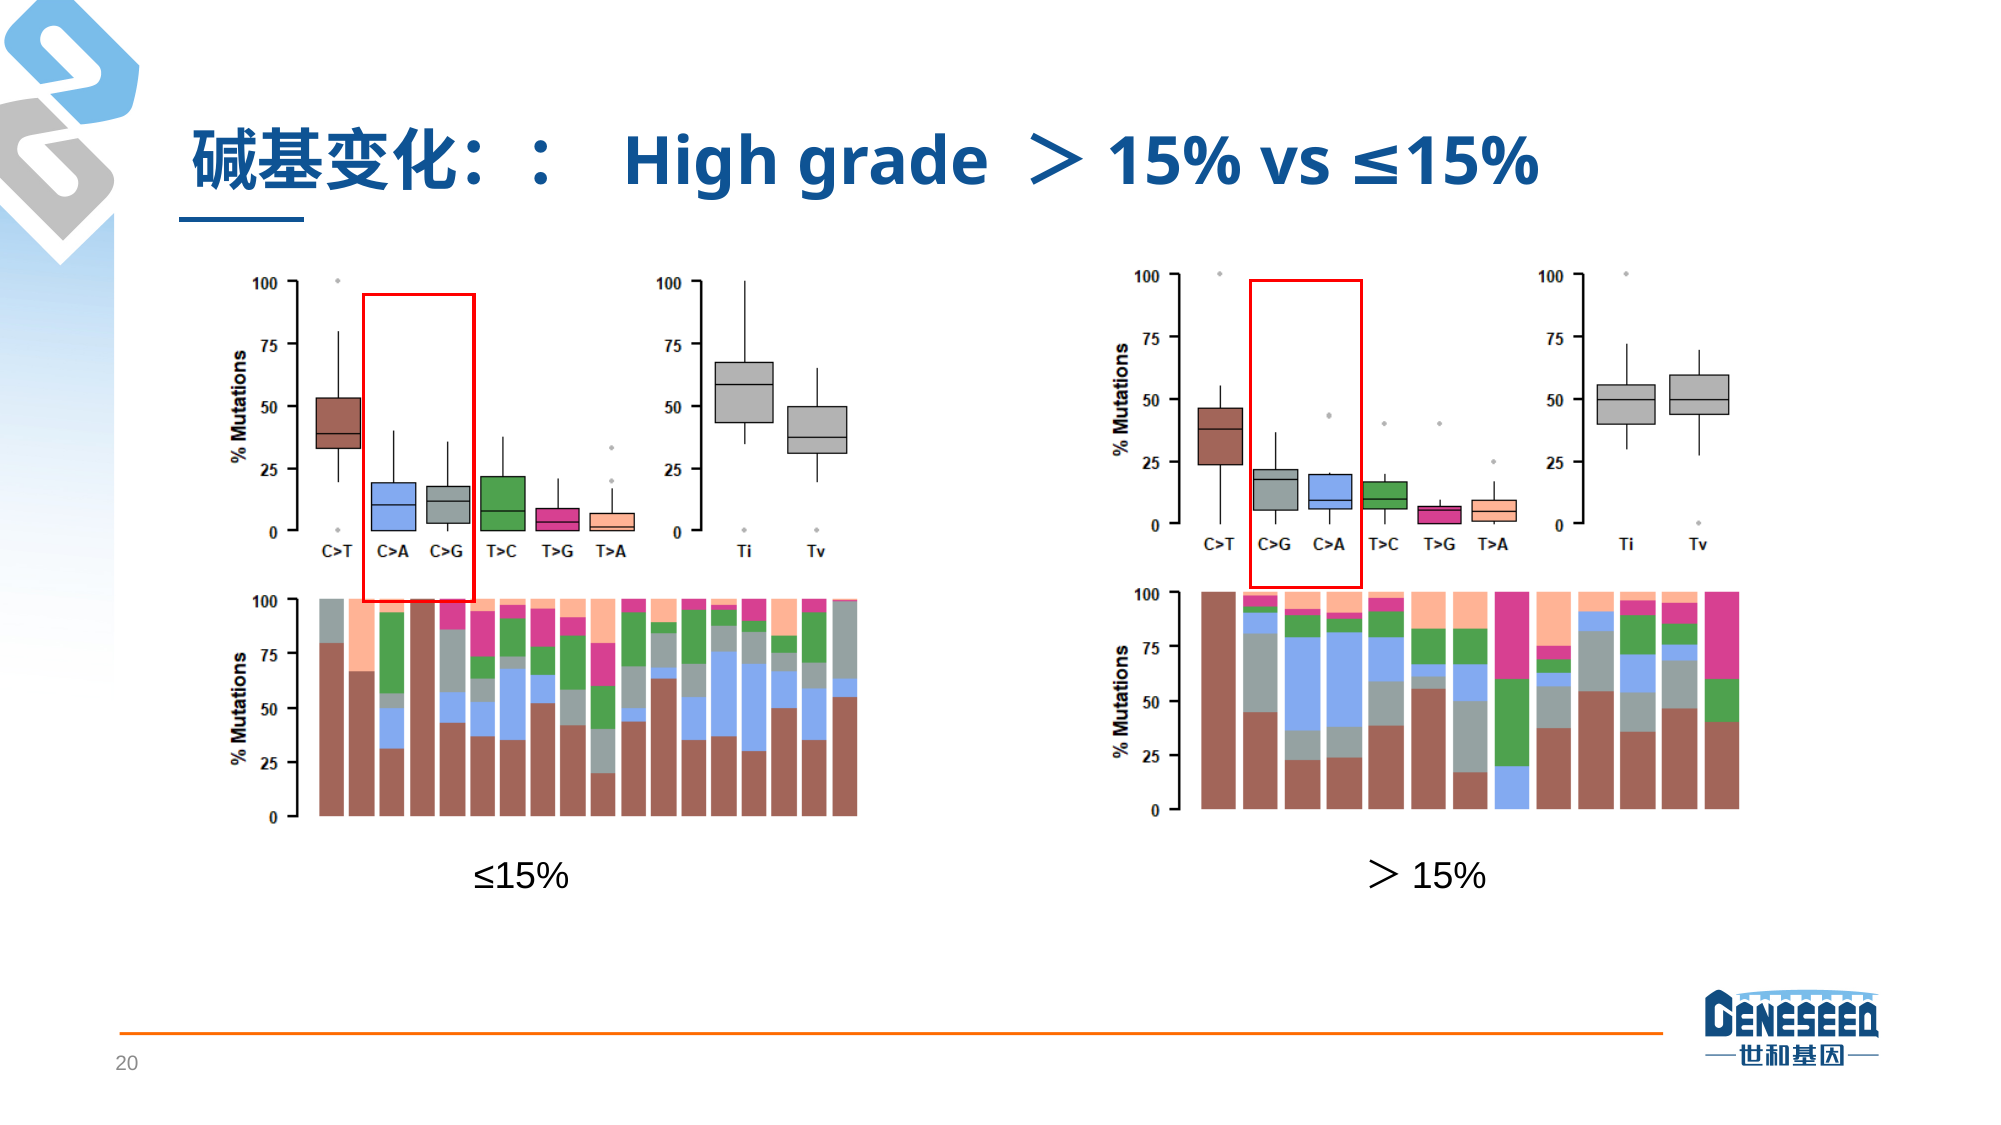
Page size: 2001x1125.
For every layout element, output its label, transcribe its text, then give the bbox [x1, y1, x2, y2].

picture [0, 0, 2001, 1125]
title 碱基变化：： High grade ＞15% vs ≤15% [176, 99, 1900, 216]
text_box ＞15% [1350, 851, 1641, 904]
text_box ≤15% [459, 858, 749, 904]
slide_number 20 [100, 1035, 544, 1088]
